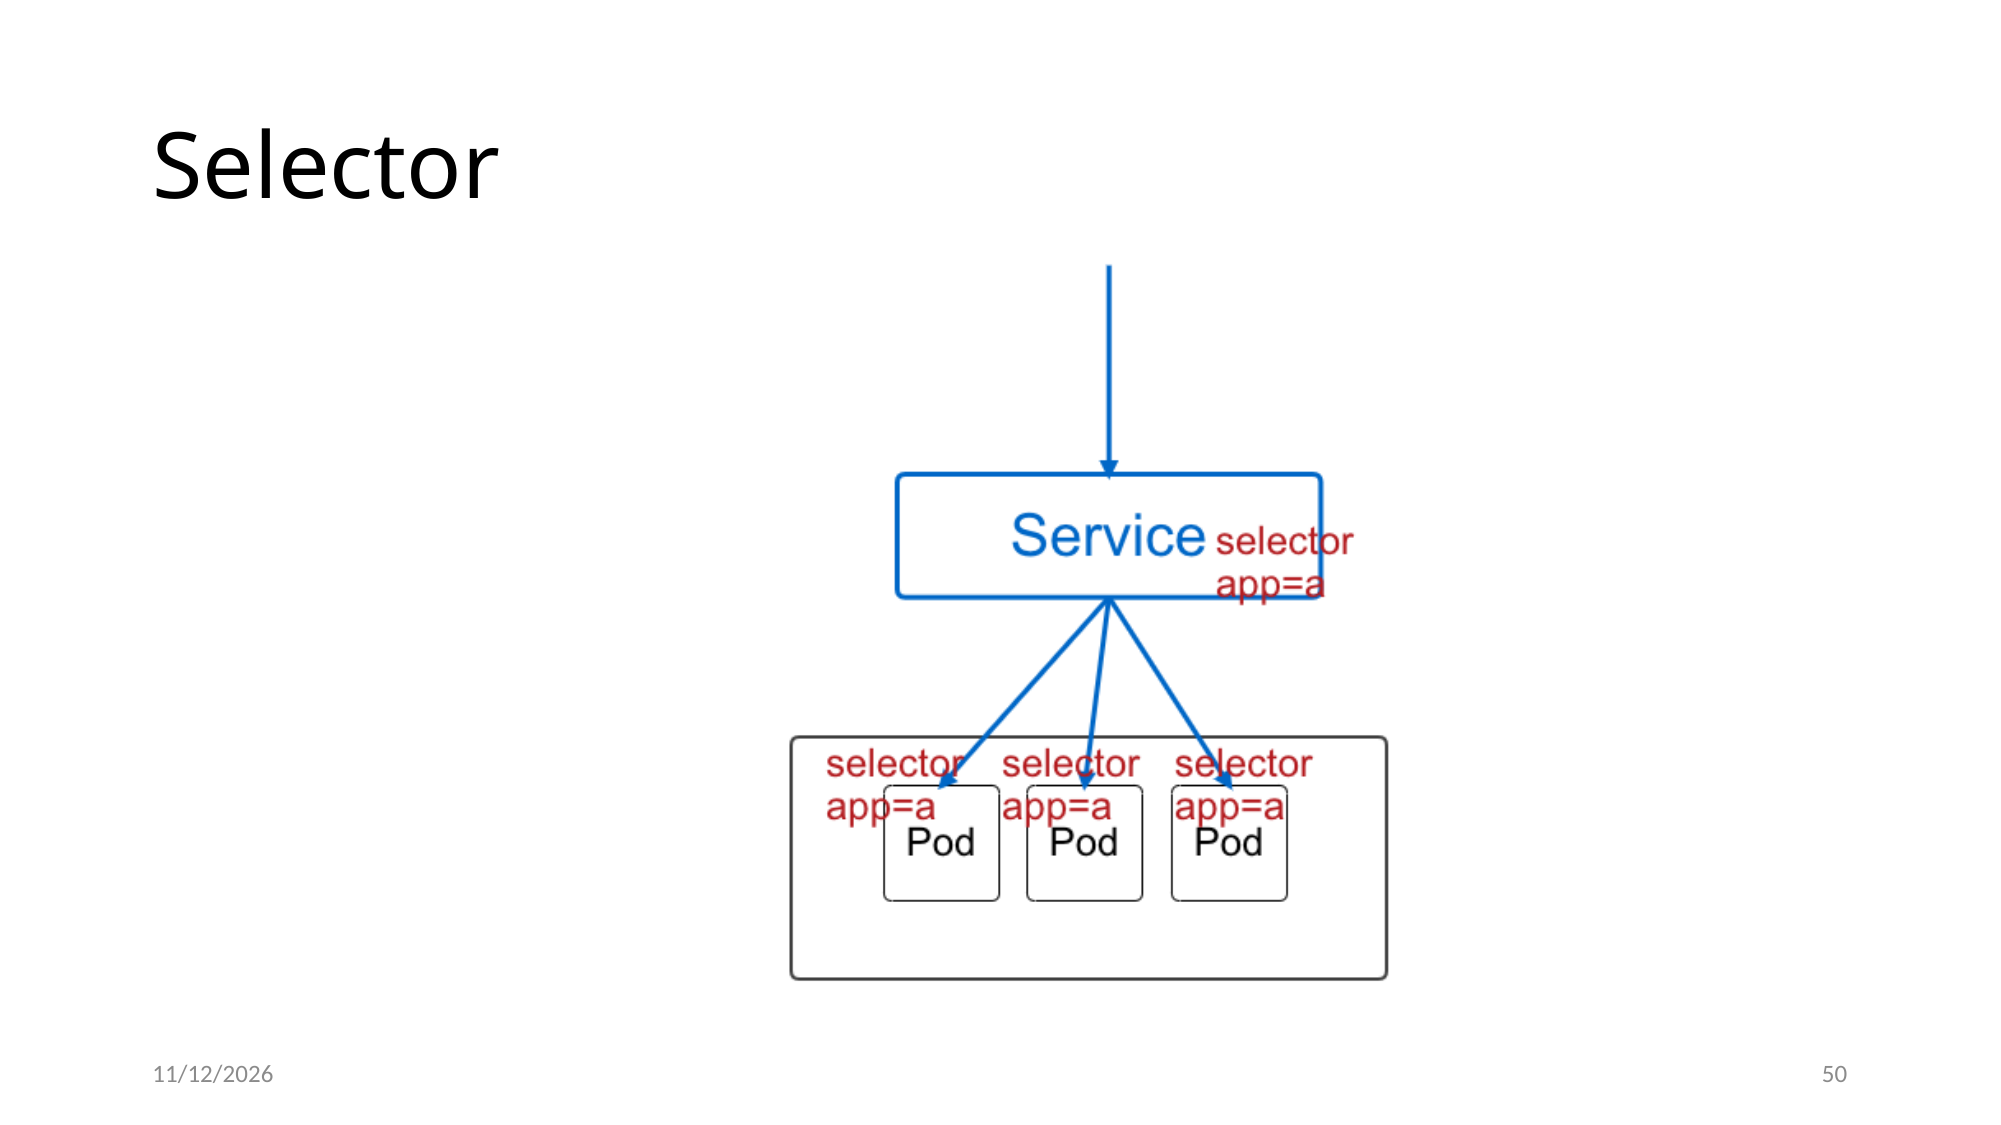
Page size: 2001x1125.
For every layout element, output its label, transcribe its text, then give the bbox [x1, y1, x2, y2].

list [627, 197, 1479, 1014]
title Selector [137, 59, 1863, 278]
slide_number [137, 1042, 588, 1103]
slide_number 50 [1412, 1042, 1863, 1103]
